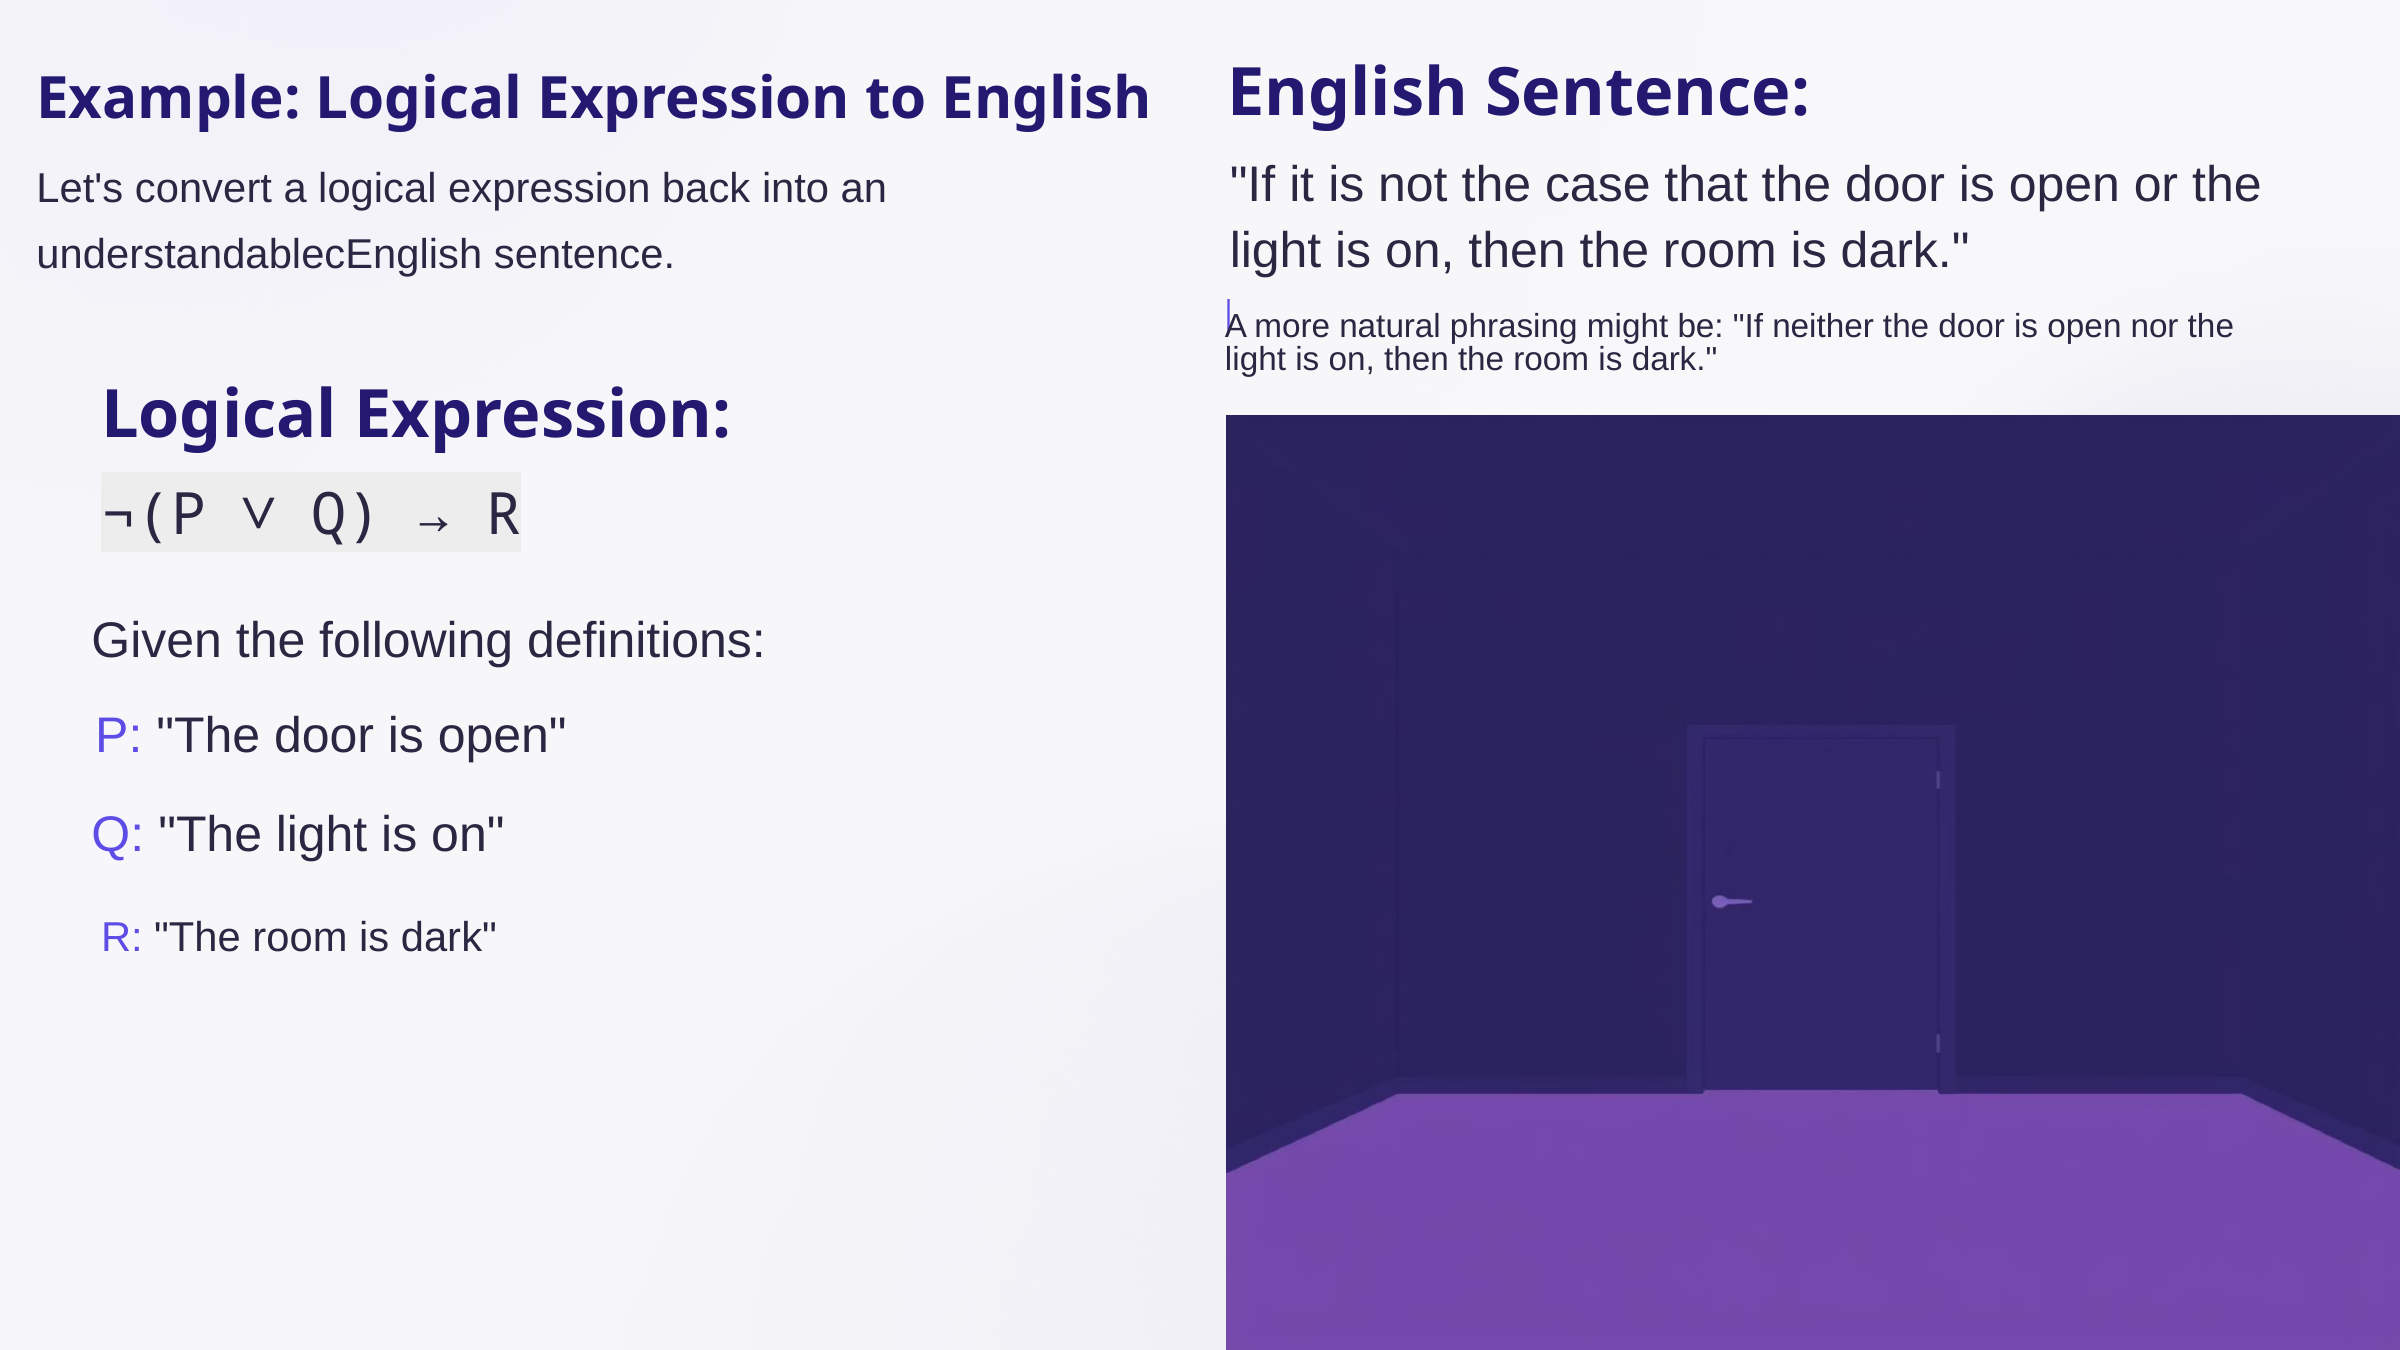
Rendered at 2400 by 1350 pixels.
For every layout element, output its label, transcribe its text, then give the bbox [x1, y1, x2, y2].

text_box P: "The door is open" [95, 729, 1195, 764]
picture [1226, 415, 2400, 1350]
text_box Given the following definitions: [91, 634, 1191, 669]
text_box Logical Expression: [100, 411, 423, 452]
text_box ¬(P ∨ Q) → R [100, 513, 1146, 554]
text_box Example: Logical Expression to English [36, 76, 808, 131]
text_box Let's convert a logical expression back into an understandablecEnglish sentence. [36, 177, 1229, 212]
text_box A more natural phrasing might be: "If neither the door is open nor the light is on, then the room is dark." [1225, 310, 2324, 346]
text_box English Sentence: [1227, 89, 1549, 130]
text_box "If it is not the case that the door is open or the light is on, then the room is dark." [1229, 177, 2330, 324]
text_box Q: "The light is on" [91, 827, 1191, 862]
text_box R: "The room is dark" [101, 926, 1200, 961]
